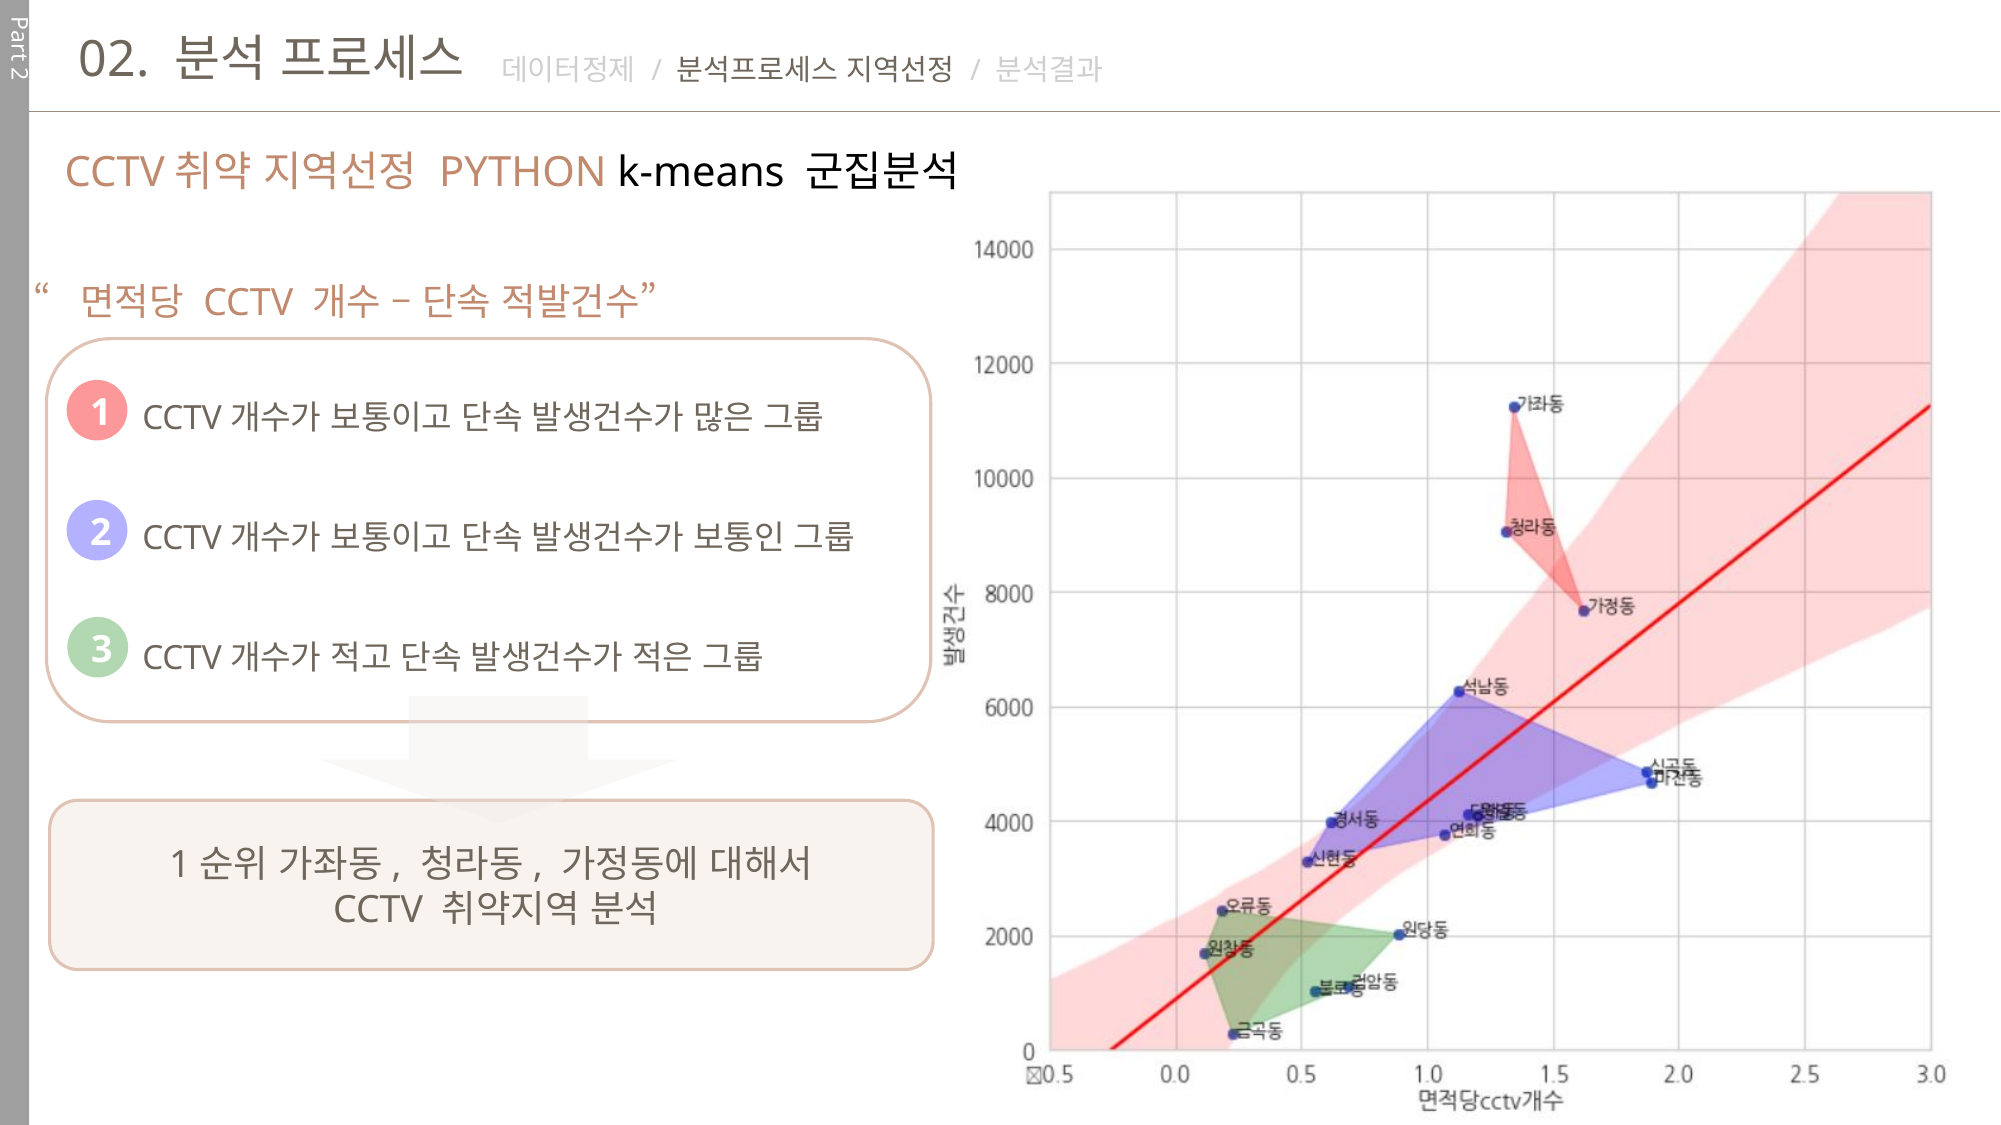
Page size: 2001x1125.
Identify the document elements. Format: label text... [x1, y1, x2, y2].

text_box 02. 분석 프로세스 [64, 19, 480, 94]
text_box CCTV취약 지역선정 PYTHON k-means 군집분석 [49, 137, 1025, 202]
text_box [66, 379, 129, 678]
text_box Part 2 [0, 1, 42, 306]
text_box [318, 695, 678, 824]
text_box “면적당 CCTV 개수 – 단속 적발건수” [19, 270, 881, 331]
text_box [45, 337, 881, 723]
text_box 1순위 가좌동, 청라동, 가정동에 대해서 CCTV 취약지역 분석 [48, 799, 881, 971]
text_box [0, 306, 30, 1125]
picture [881, 170, 2000, 1125]
text_box 데이터정제 / 분석프로세스 지역선정 / 분석결과 [471, 44, 1147, 94]
text_box CCTV개수가 보통이고 단속 발생건수가 많은 그룹 CCTV개수가 보통이고 단속 발생건수가 보통인 그룹 CCTV개수가 적고 단속 발생건수가 적은 그룹 [127, 369, 881, 684]
